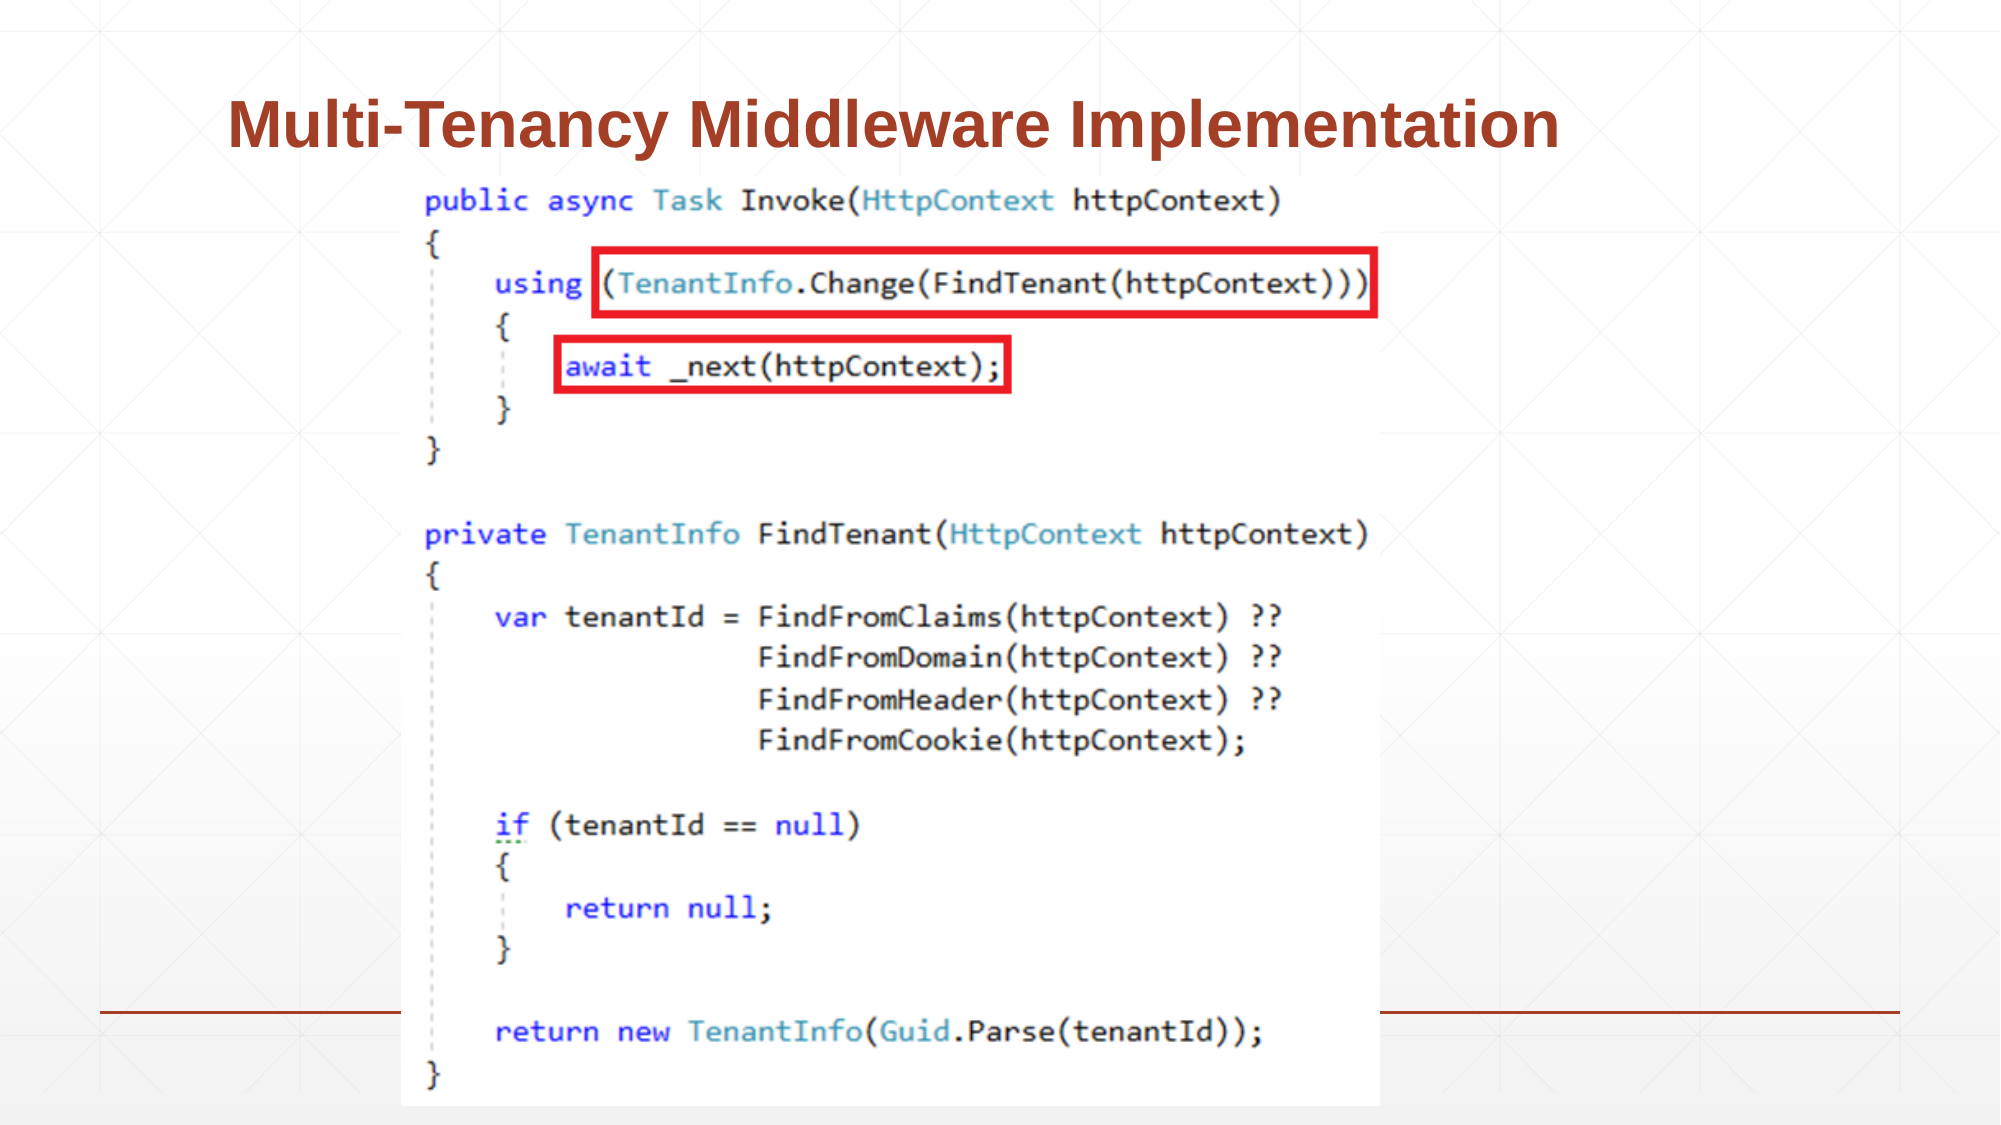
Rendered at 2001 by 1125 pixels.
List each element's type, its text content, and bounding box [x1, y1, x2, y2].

picture [401, 176, 1380, 1107]
title Multi-Tenancy Middleware Implementation [212, 82, 1788, 271]
